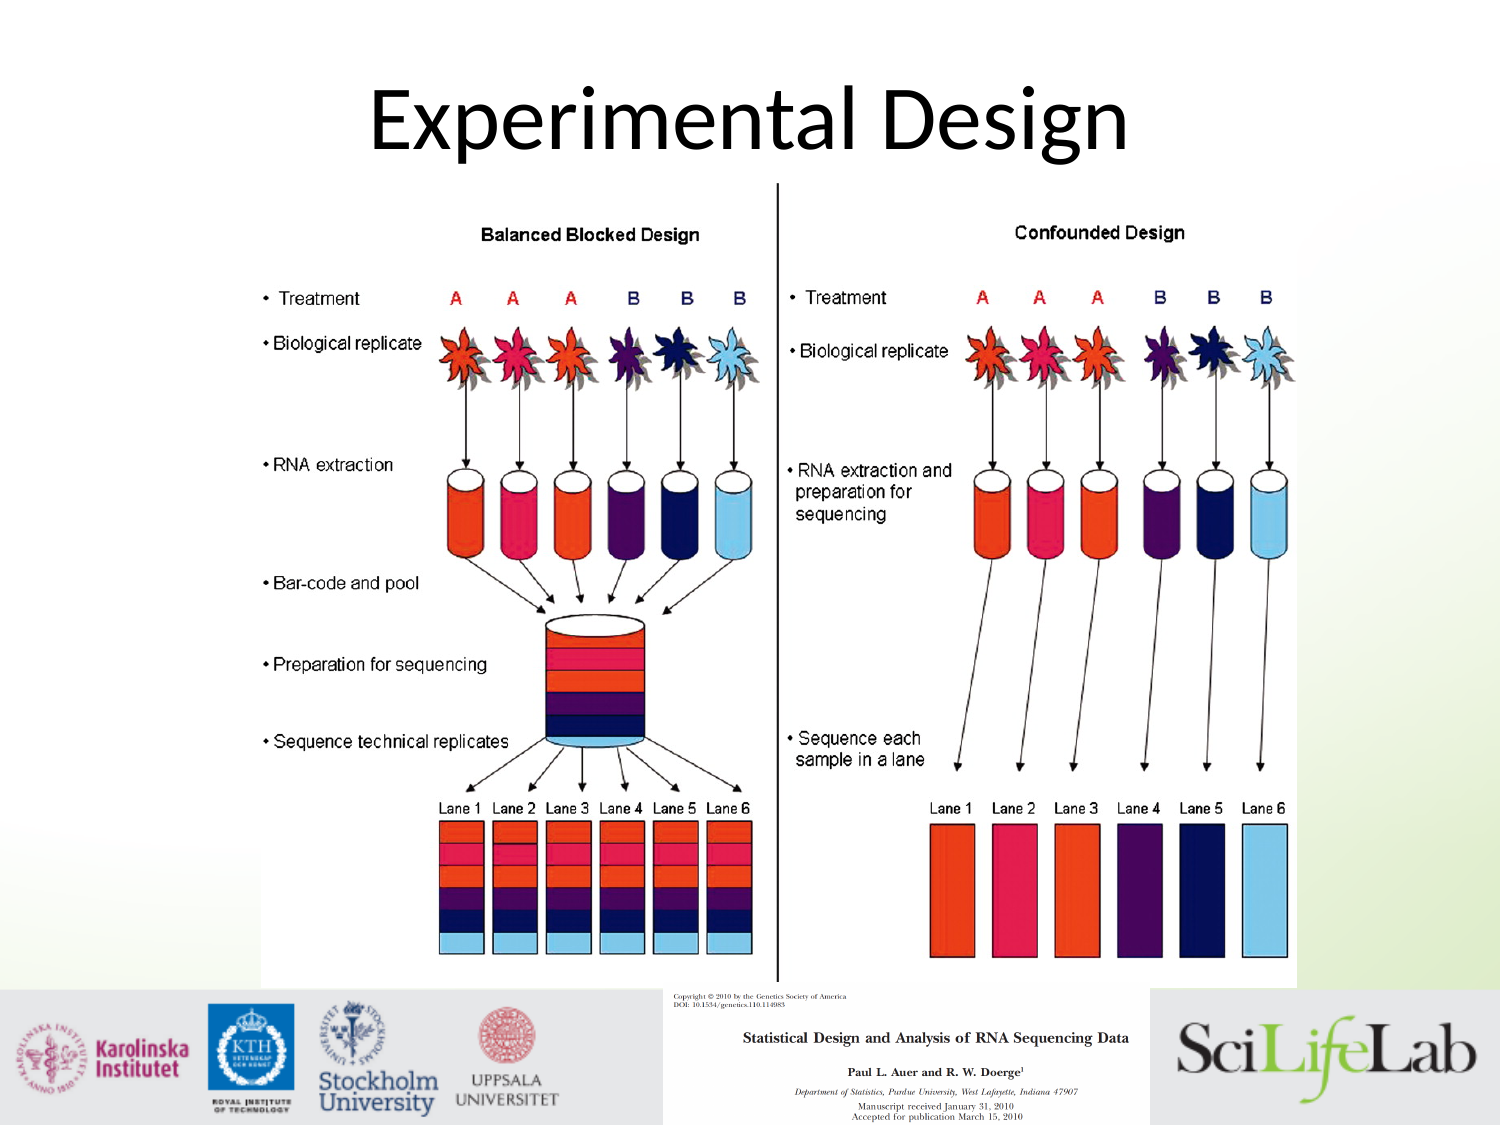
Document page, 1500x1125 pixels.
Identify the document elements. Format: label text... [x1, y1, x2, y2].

picture [260, 180, 1297, 1125]
title Experimental Design [75, 45, 1425, 182]
